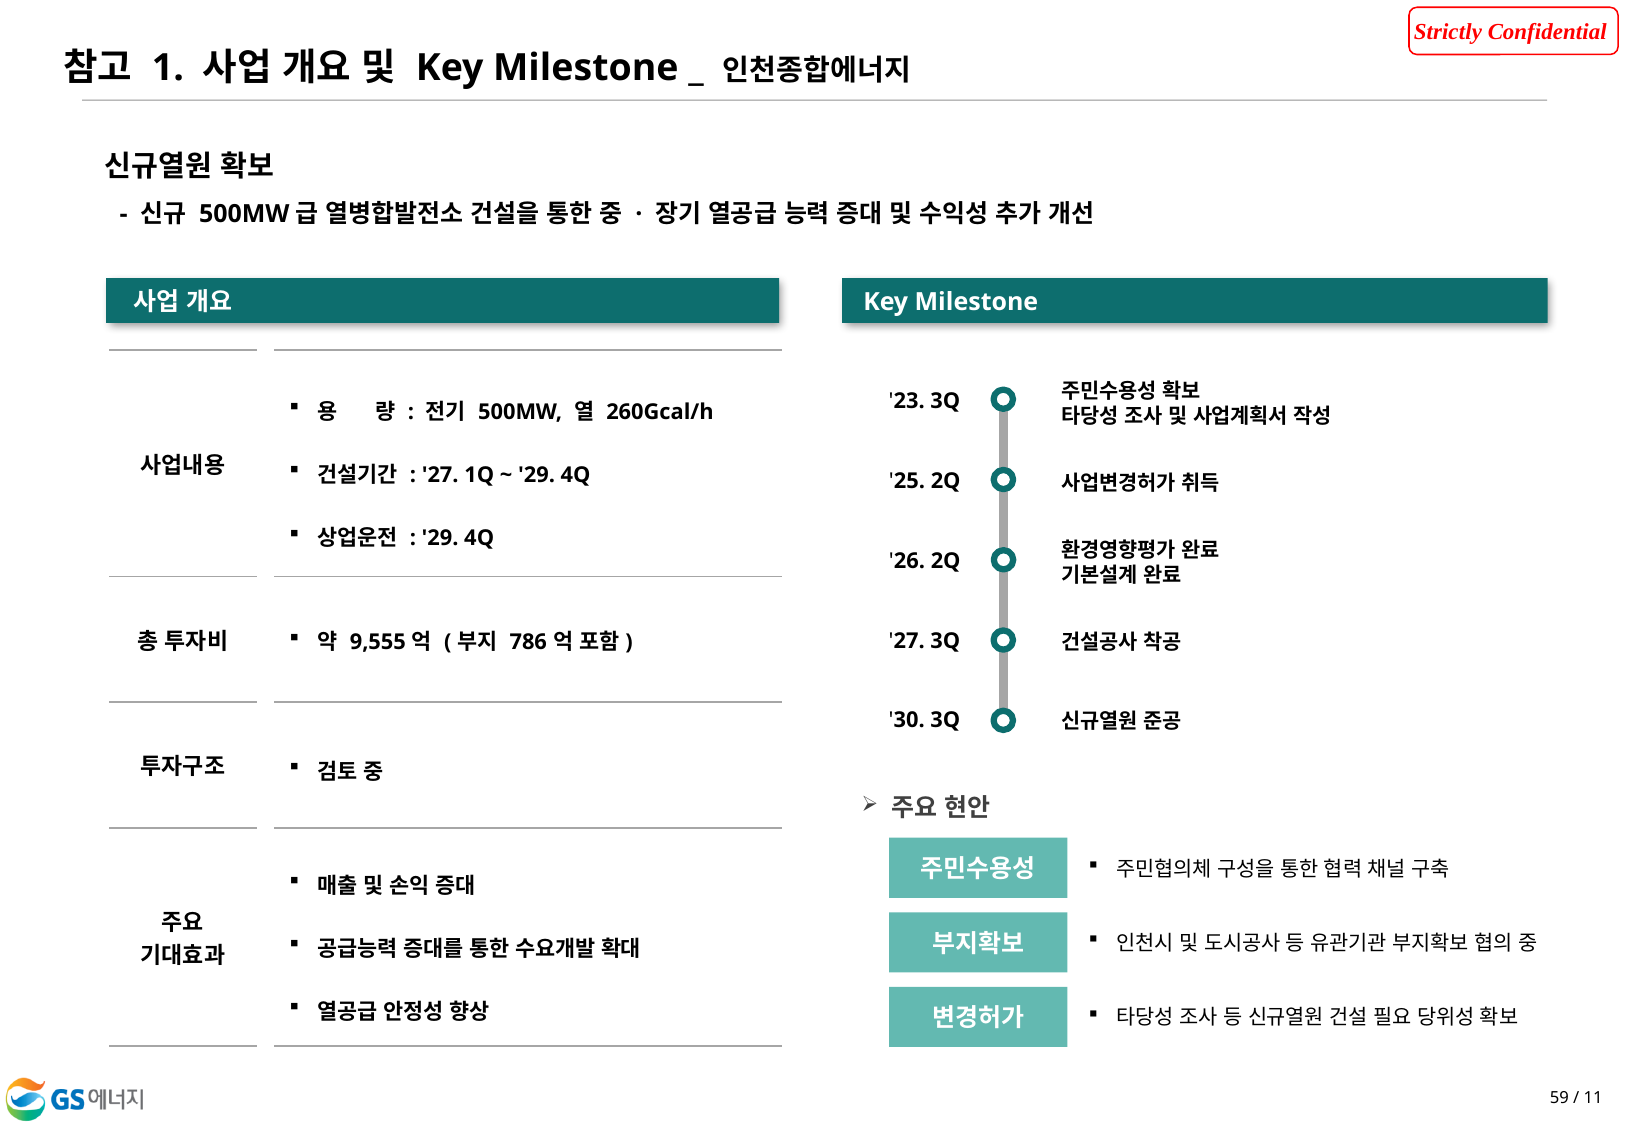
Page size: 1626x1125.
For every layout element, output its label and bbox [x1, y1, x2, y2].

text_box [1042, 685, 1494, 756]
table_header [109, 350, 782, 576]
text_box [842, 278, 1548, 323]
text_box [873, 458, 984, 501]
text_box [104, 137, 1548, 228]
text_box [846, 782, 1511, 830]
text_box [1044, 909, 1592, 981]
table_cell [109, 576, 782, 1046]
text_box [1049, 835, 1499, 907]
text_box [1042, 446, 1494, 518]
text_box [63, 41, 927, 96]
text_box [873, 378, 984, 420]
text_box [889, 912, 1068, 973]
picture [3, 1077, 155, 1122]
text_box [873, 539, 984, 581]
text_box [1042, 526, 1494, 597]
text_box [1042, 367, 1494, 438]
text_box [873, 619, 984, 661]
text_box [1042, 606, 1494, 677]
text_box [889, 986, 1068, 1047]
text_box [873, 389, 1014, 740]
text_box [106, 278, 780, 323]
text_box [1045, 984, 1579, 1056]
text_box [889, 837, 1068, 898]
